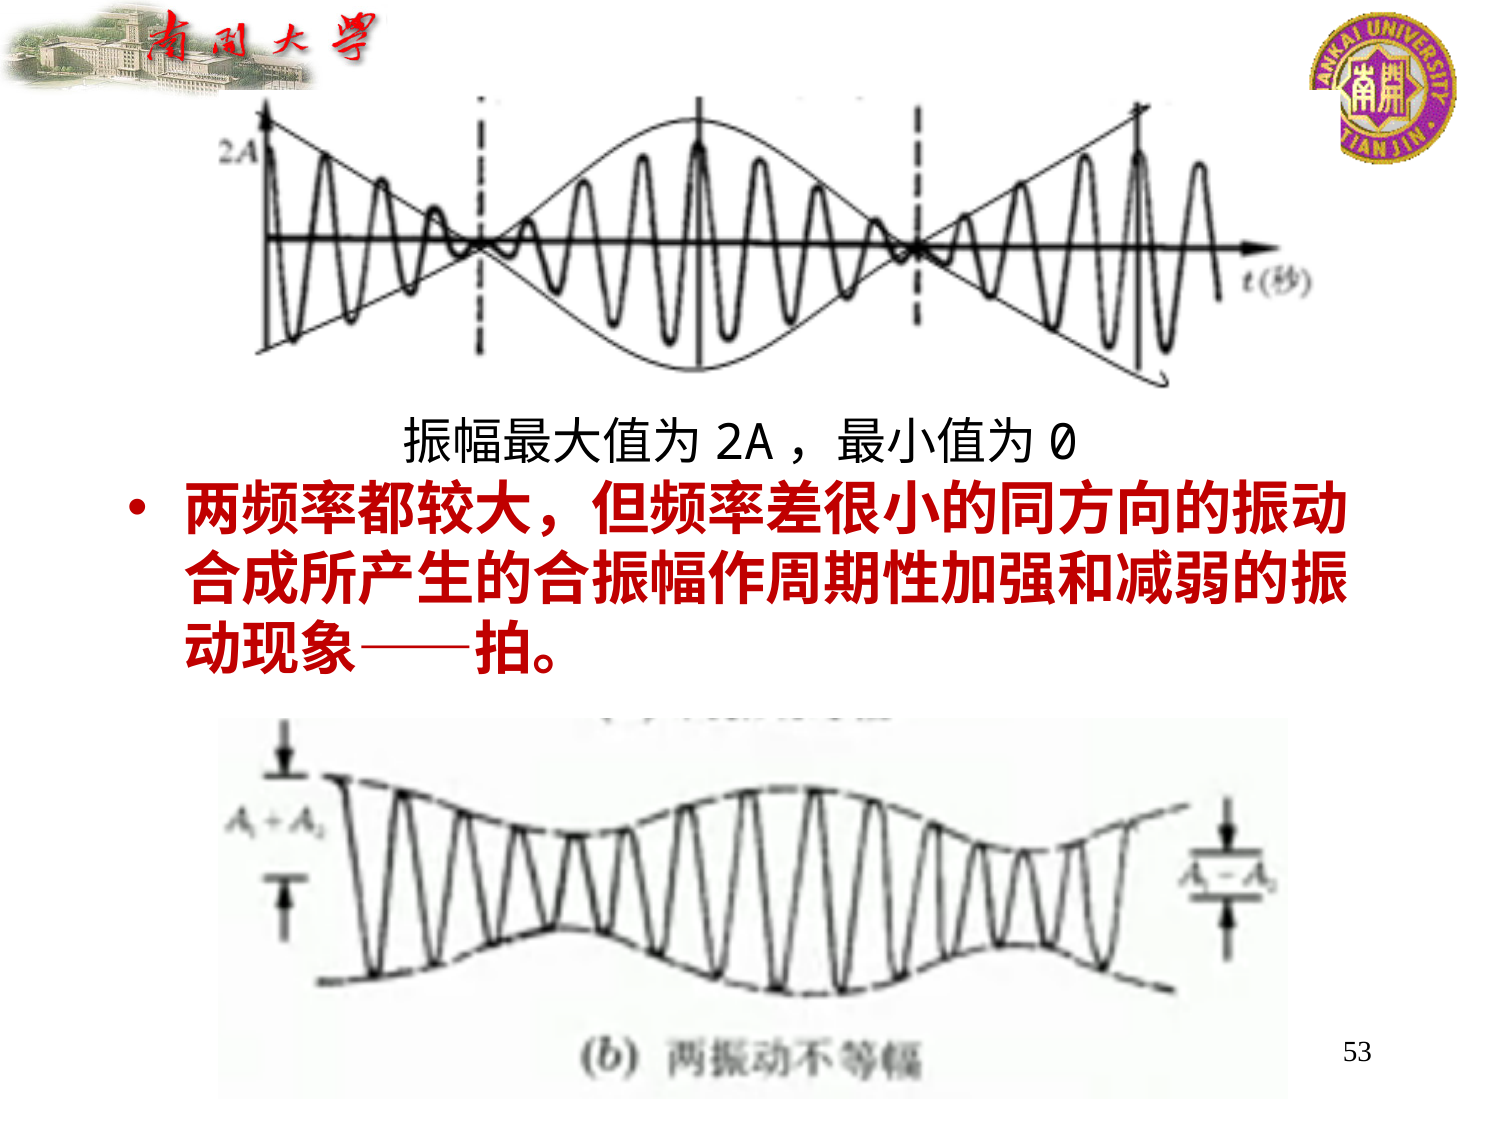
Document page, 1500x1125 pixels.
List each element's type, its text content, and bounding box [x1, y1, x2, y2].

slide_number 53 [1291, 1024, 1388, 1101]
text_box 振幅最大值为2A，最小值为0 [388, 402, 1094, 478]
picture [0, 0, 1500, 389]
list 两频率都较大，但频率差很小的同方向的振动合成所产生的合振幅作周期性加强和减弱的振动现象——拍。 [111, 136, 1388, 1009]
picture [218, 718, 1288, 1099]
